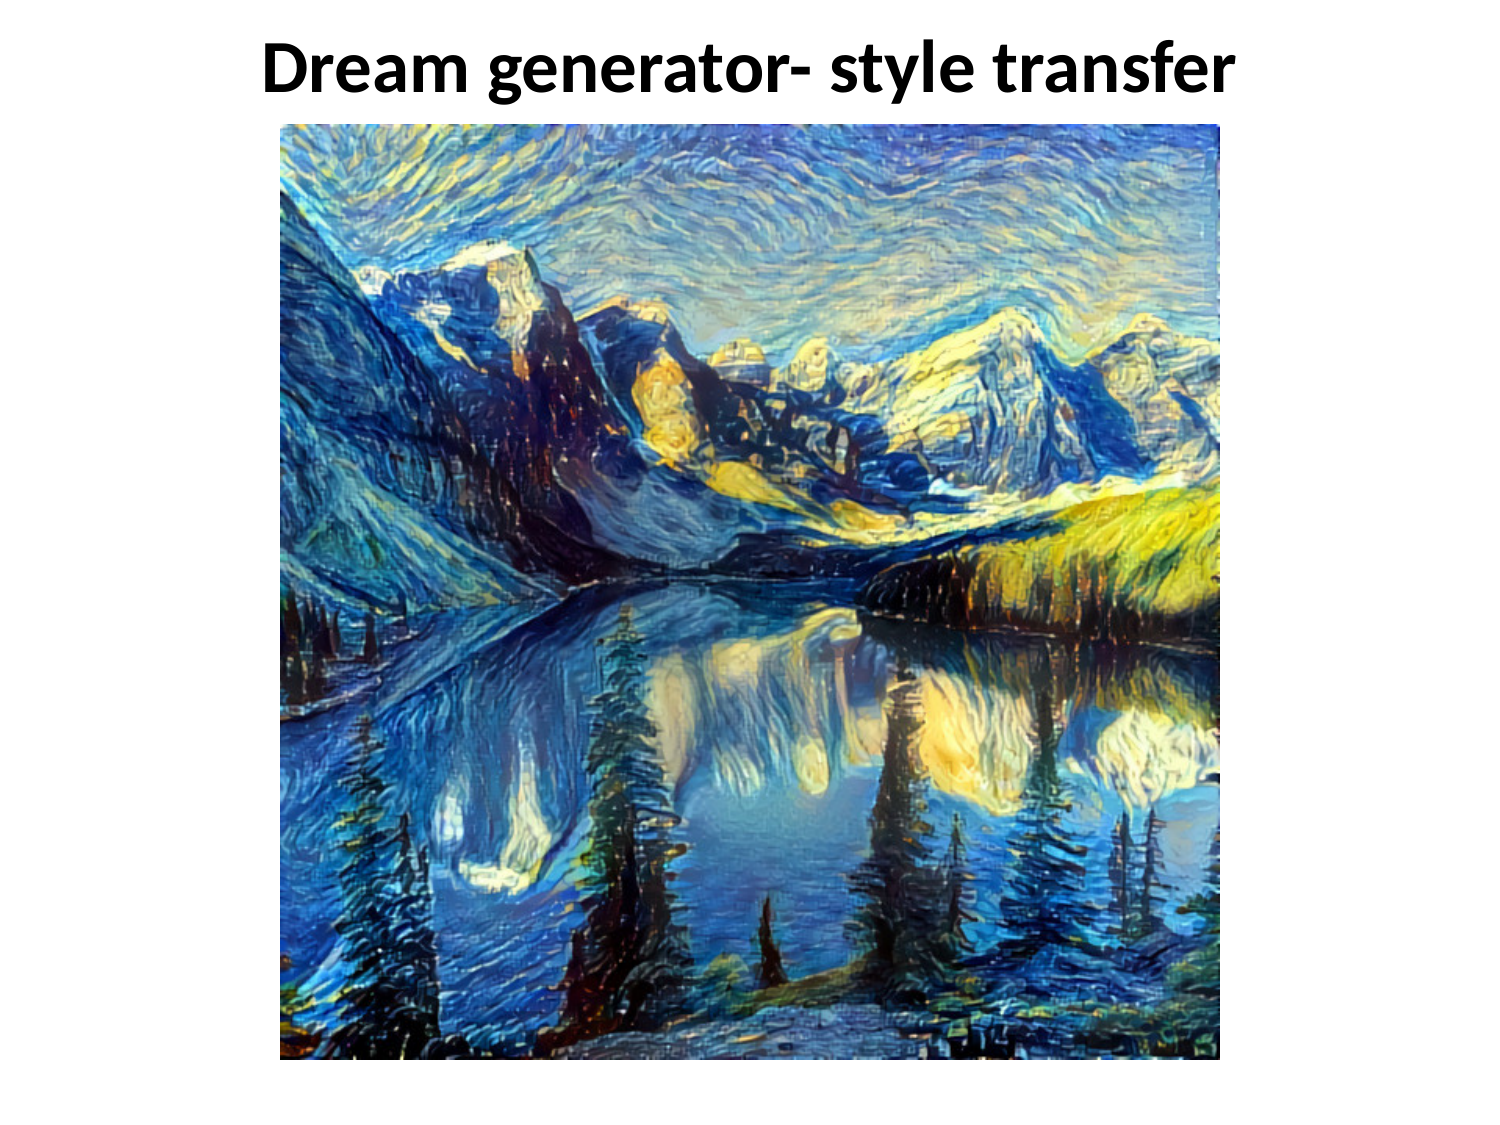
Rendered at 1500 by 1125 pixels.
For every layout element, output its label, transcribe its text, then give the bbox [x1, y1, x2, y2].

picture [280, 124, 1220, 1060]
title Dream generator- style transfer [24, 0, 1475, 125]
